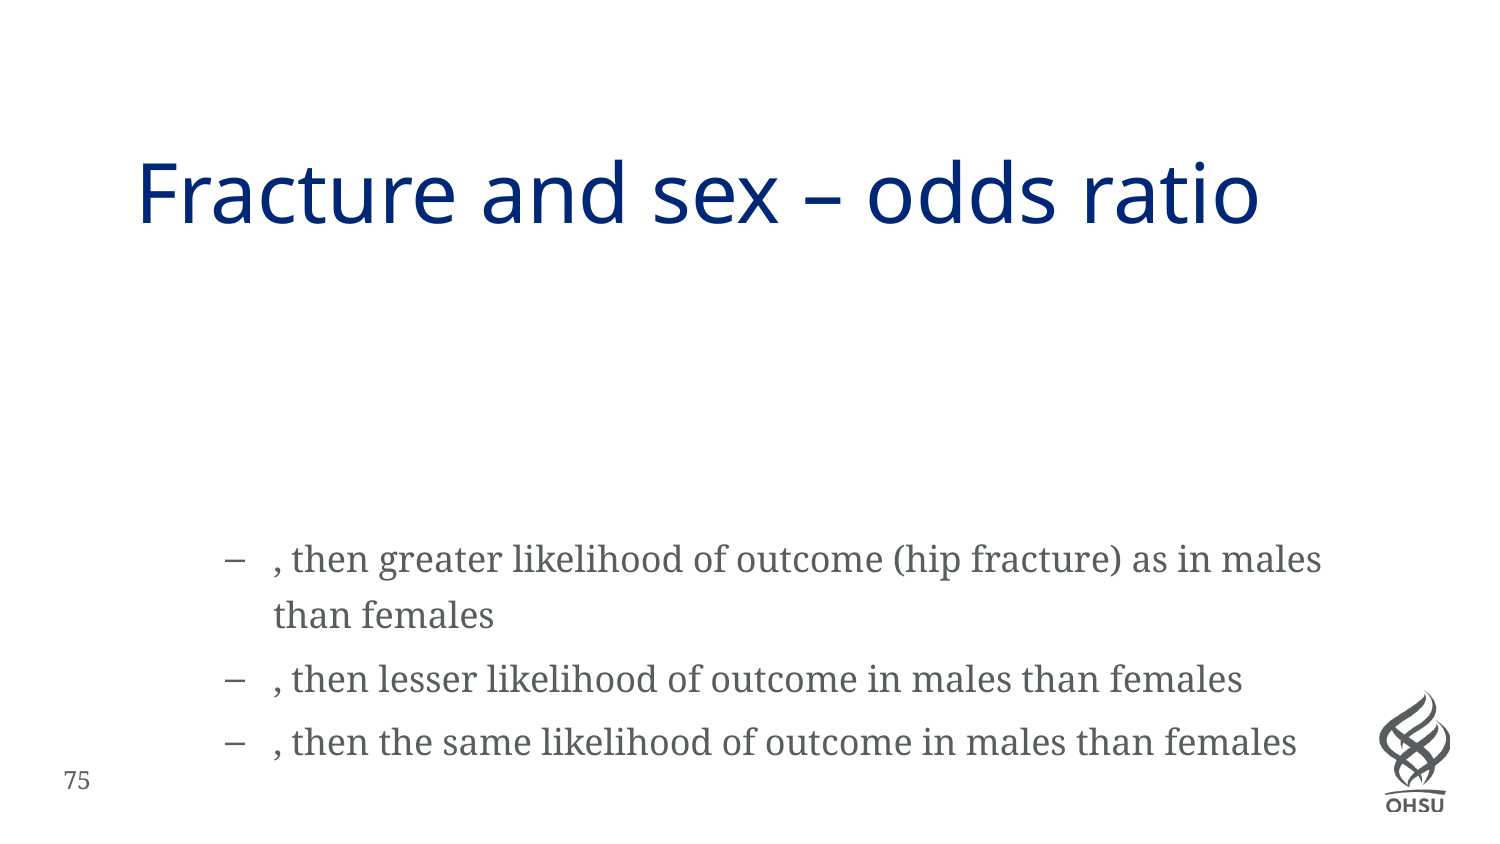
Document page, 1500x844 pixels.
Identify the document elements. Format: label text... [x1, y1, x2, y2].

title Fracture and sex – odds ratio [120, 120, 1356, 261]
